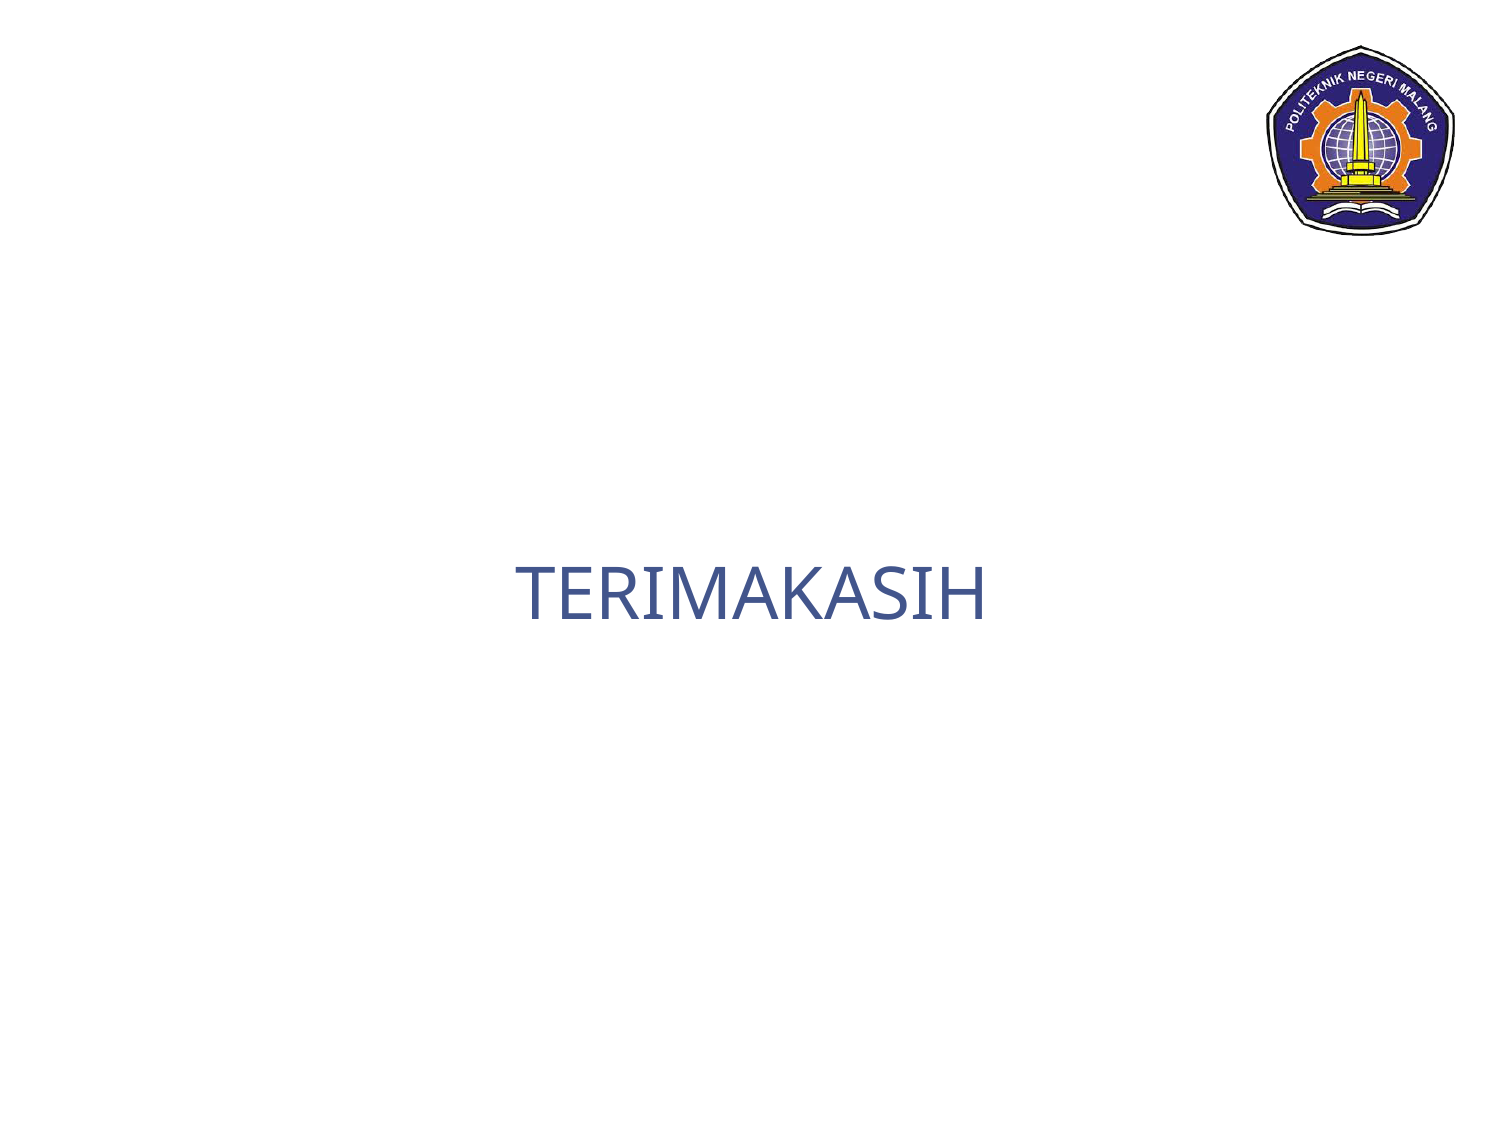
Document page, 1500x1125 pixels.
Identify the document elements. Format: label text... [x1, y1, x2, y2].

picture [1266, 45, 1455, 236]
title TERIMAKASIH [135, 468, 1388, 713]
